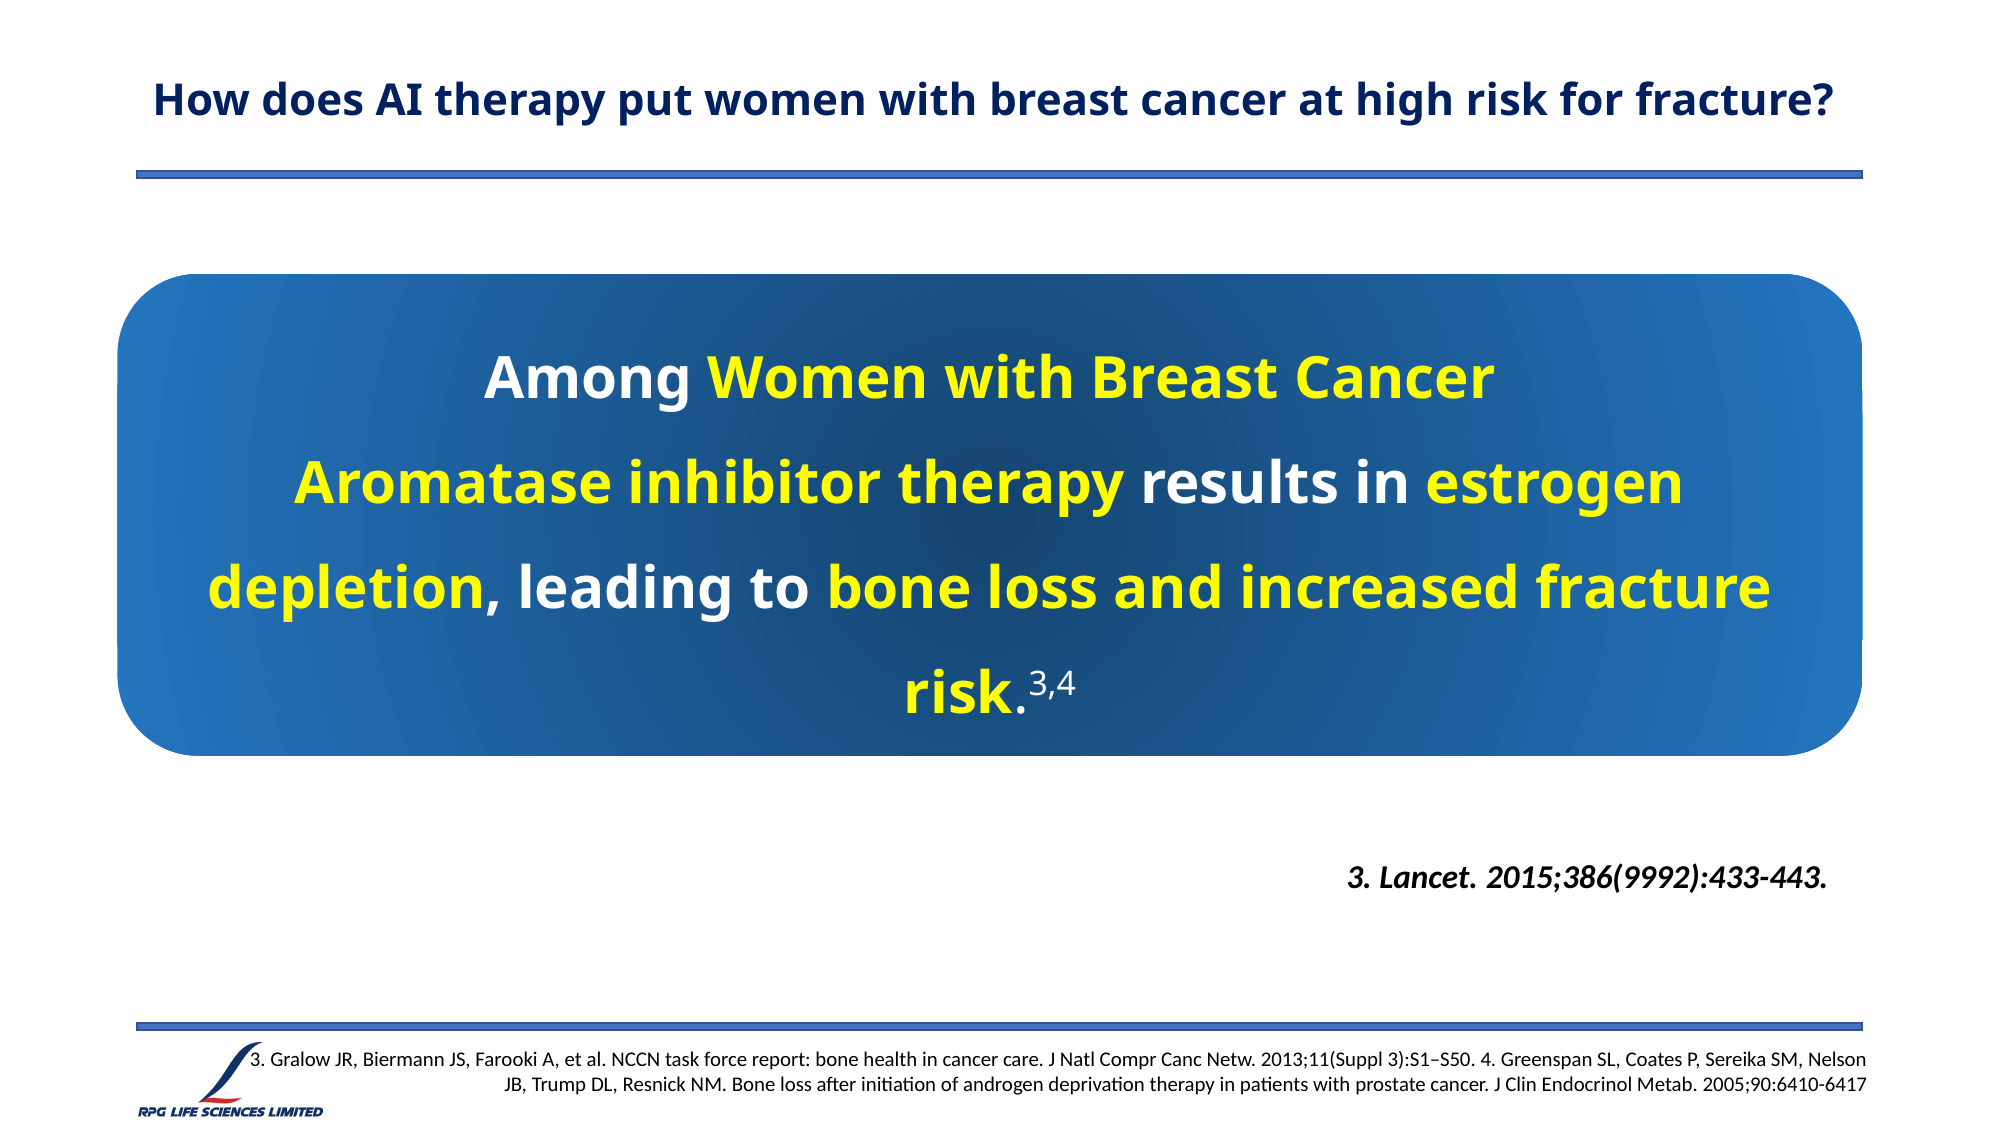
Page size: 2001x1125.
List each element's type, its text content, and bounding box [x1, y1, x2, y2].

title How does AI therapy put women with breast cancer at high risk for fracture? [137, 45, 1863, 157]
text_box 3. Gralow JR, Biermann JS, Farooki A, et al. NCCN task force report: bone health in cancer care. J Natl Compr Canc Netw. 2013;11(Suppl 3):S1–S50. 4. Greenspan SL, Coates P, Sereika SM, Nelson JB, Trump DL, Resnick NM. Bone loss after initiation of androgen deprivation therapy in patients with prostate cancer. J Clin Endocrinol Metab. 2005;90:6410-6417 [204, 1038, 1883, 1103]
text_box 3. Lancet. 2015;386(9992):433-443. [843, 847, 1844, 903]
picture [137, 1041, 324, 1118]
text_box Among Women with Breast Cancer Aromatase inhibitor therapy results in estrogen depletion, leading to bone loss and increased fracture risk.3,4 [117, 274, 1863, 756]
